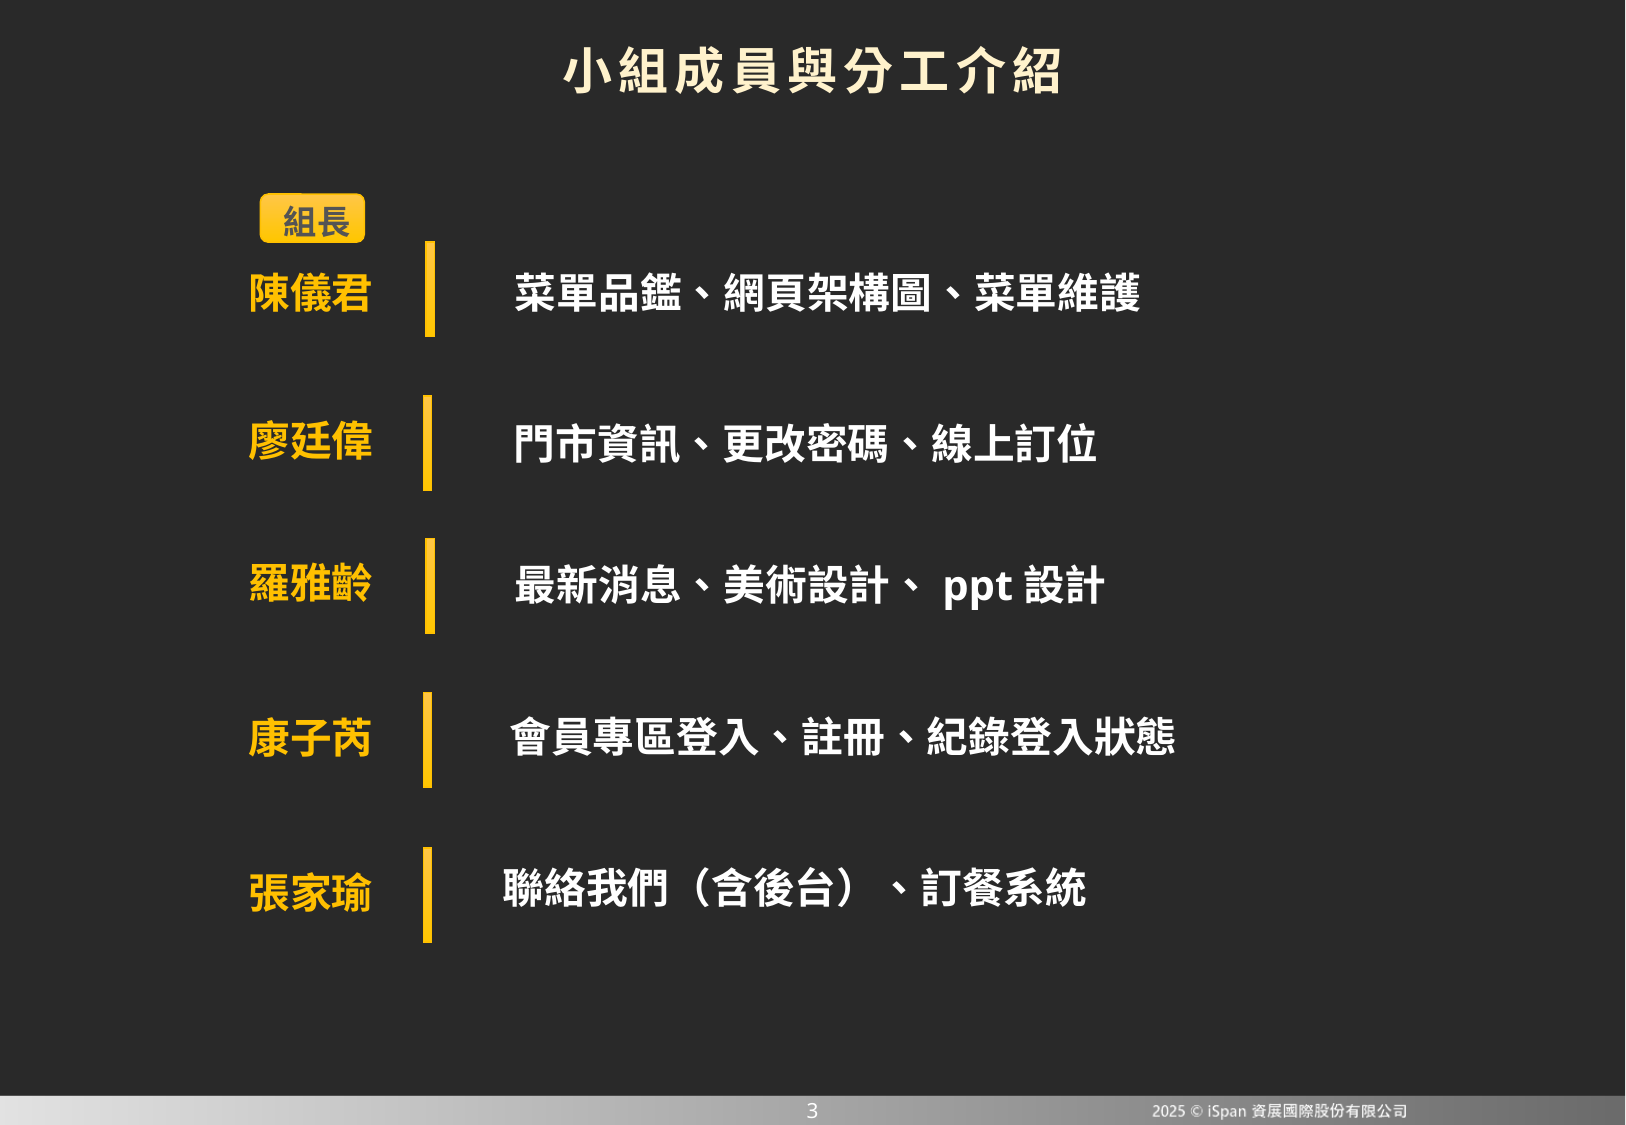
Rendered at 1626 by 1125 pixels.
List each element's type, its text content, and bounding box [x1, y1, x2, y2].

picture [0, 0, 1626, 1125]
title 小組成員與分工介紹 [103, 13, 1522, 126]
text_box 陳儀君 [233, 258, 488, 395]
text_box 最新消息、美術設計、ppt設計 [499, 550, 1138, 703]
text_box 組長 [269, 193, 523, 336]
text_box 會員專區登入、註冊、紀錄登入狀態 [494, 703, 1216, 922]
text_box [423, 847, 432, 943]
text_box [423, 396, 432, 491]
text_box 廖廷偉 [233, 407, 488, 549]
text_box 康子芮 [233, 704, 488, 846]
text_box [426, 538, 435, 633]
text_box 羅雅齡 [233, 549, 488, 692]
text_box [260, 193, 269, 243]
text_box 聯絡我們（含後台）、訂餐系統 [487, 853, 1126, 1073]
text_box 張家瑜 [233, 859, 487, 1002]
text_box [423, 692, 432, 787]
text_box 門市資訊、更改密碼、線上訂位 [498, 410, 1156, 629]
text_box 菜單品鑑、網頁架構圖、菜單維護 [499, 258, 1216, 478]
